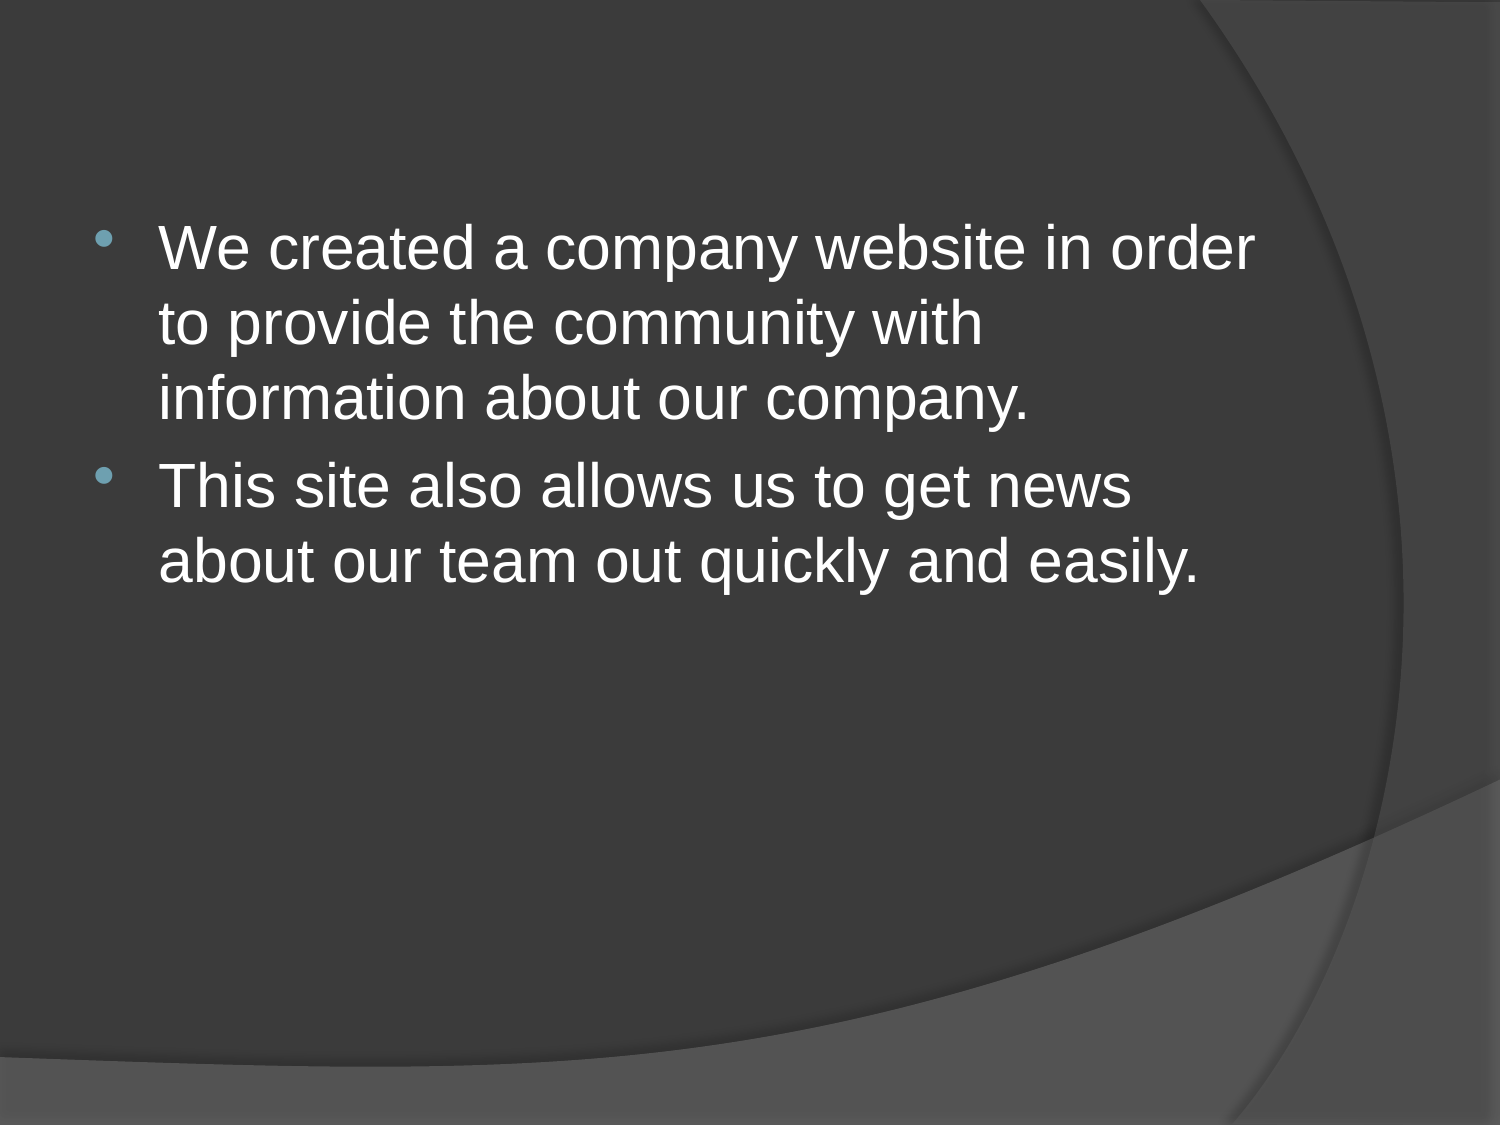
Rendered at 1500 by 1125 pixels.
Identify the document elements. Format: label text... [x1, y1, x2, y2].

list We created a company website in order to provide the community with information about our company. This site also allows us to get news about our team out quickly and easily. [75, 200, 1300, 1005]
